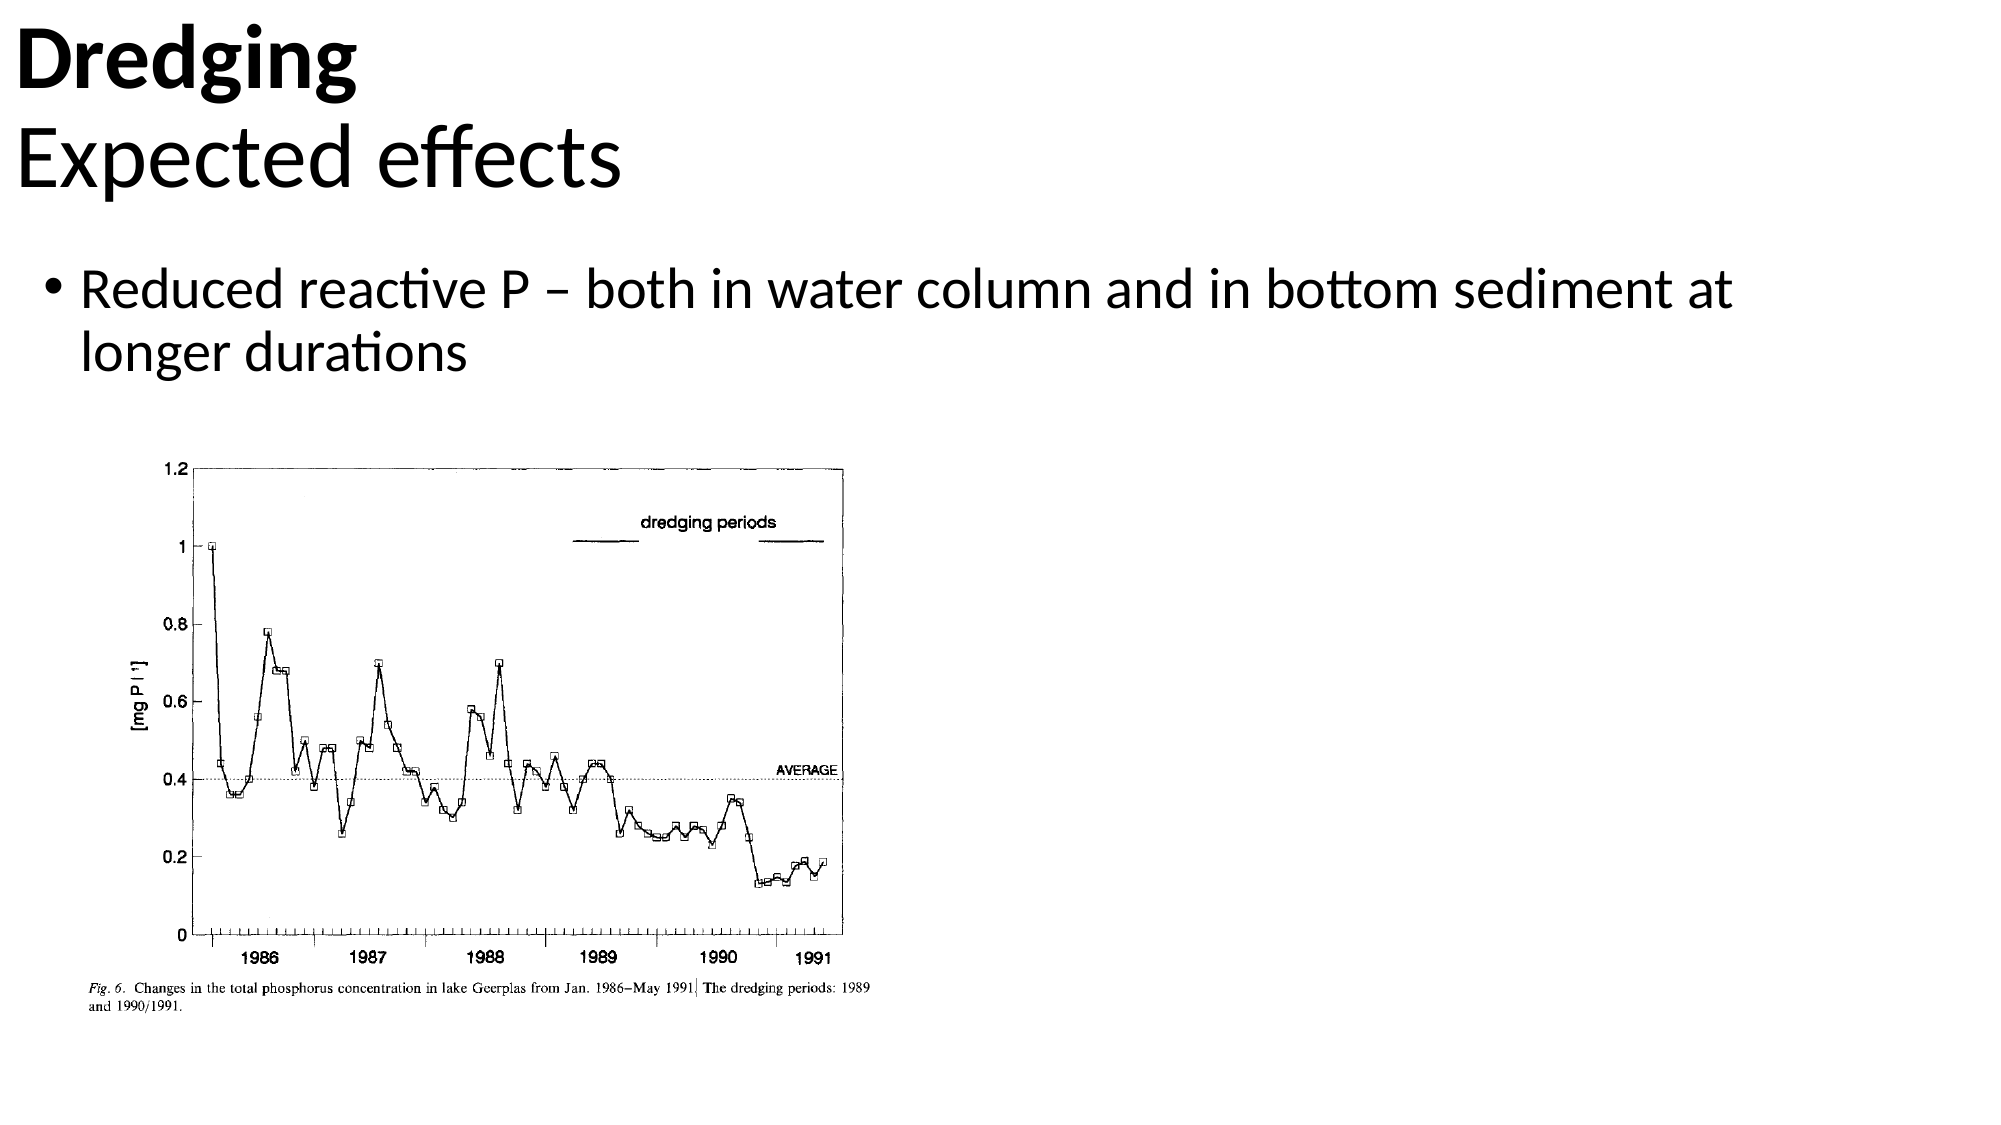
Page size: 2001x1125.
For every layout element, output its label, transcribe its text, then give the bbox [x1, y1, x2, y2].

list Reduced reactive P – both in water column and in bottom sediment at longer durations [28, 250, 1754, 965]
picture [81, 449, 892, 1028]
text_box Dredging Expected effects [0, 0, 1725, 218]
